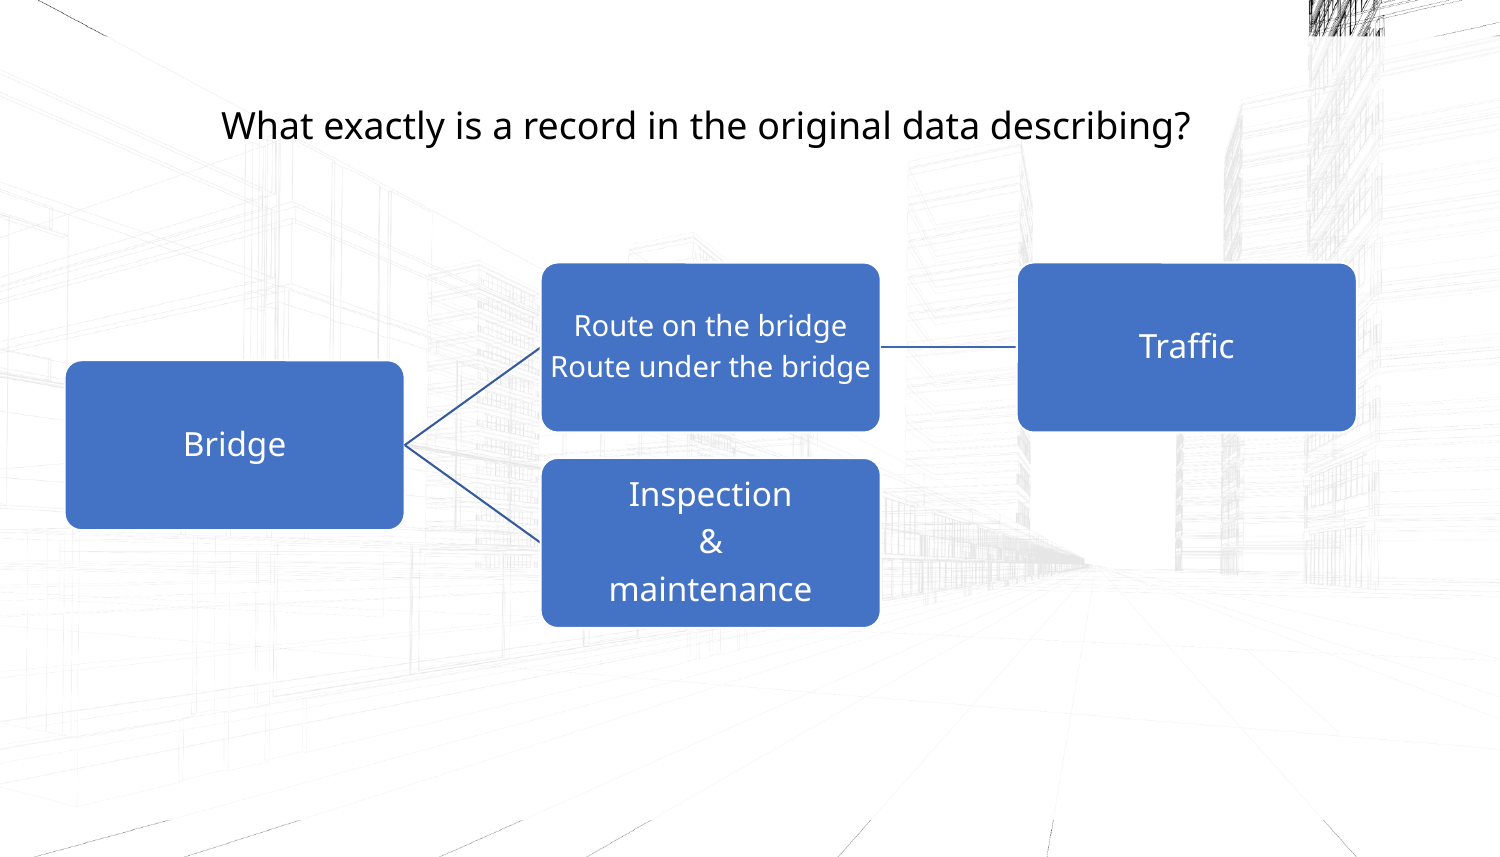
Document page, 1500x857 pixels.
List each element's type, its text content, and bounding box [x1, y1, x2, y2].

text_box What exactly is a record in the original data describing? [206, 94, 1217, 155]
picture [0, 0, 1500, 36]
picture [0, 820, 1500, 857]
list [63, 173, 1358, 717]
